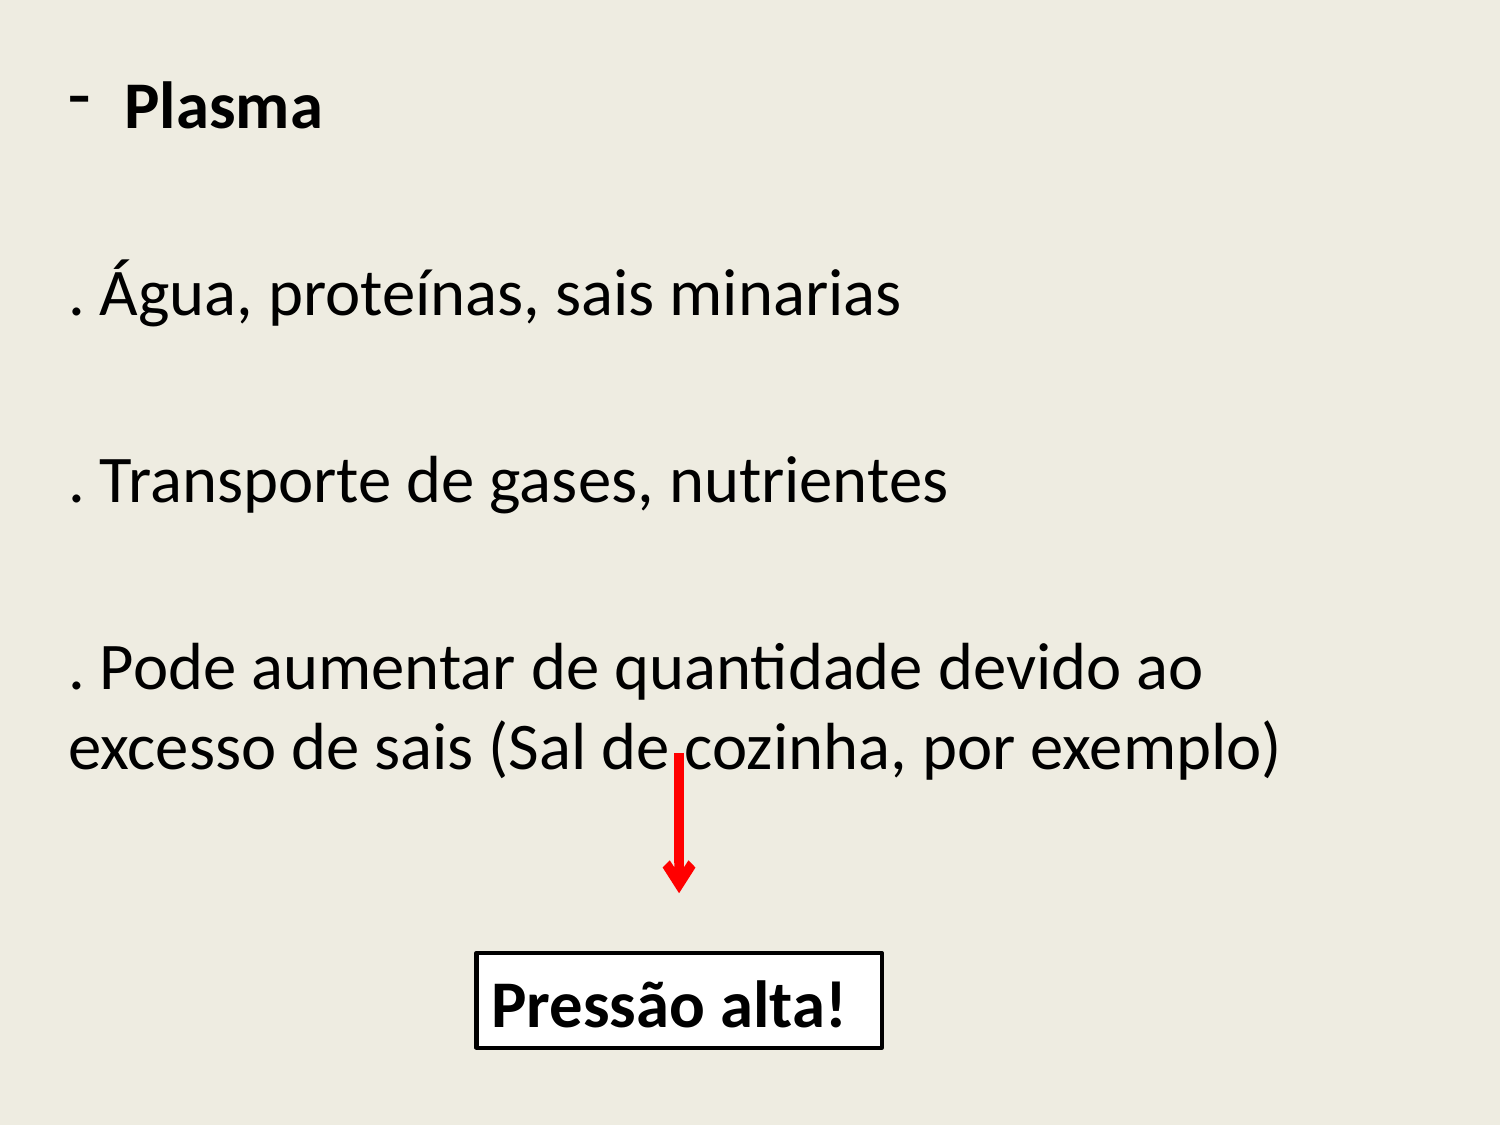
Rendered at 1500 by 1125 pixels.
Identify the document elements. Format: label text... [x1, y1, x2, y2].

list Plasma . Água, proteínas, sais minarias . Transporte de gases, nutrientes . Pode aumentar de quantidade devido ao excesso de sais (Sal de cozinha, por exemplo) [53, 54, 1404, 797]
text_box Pressão alta! [474, 951, 884, 1050]
